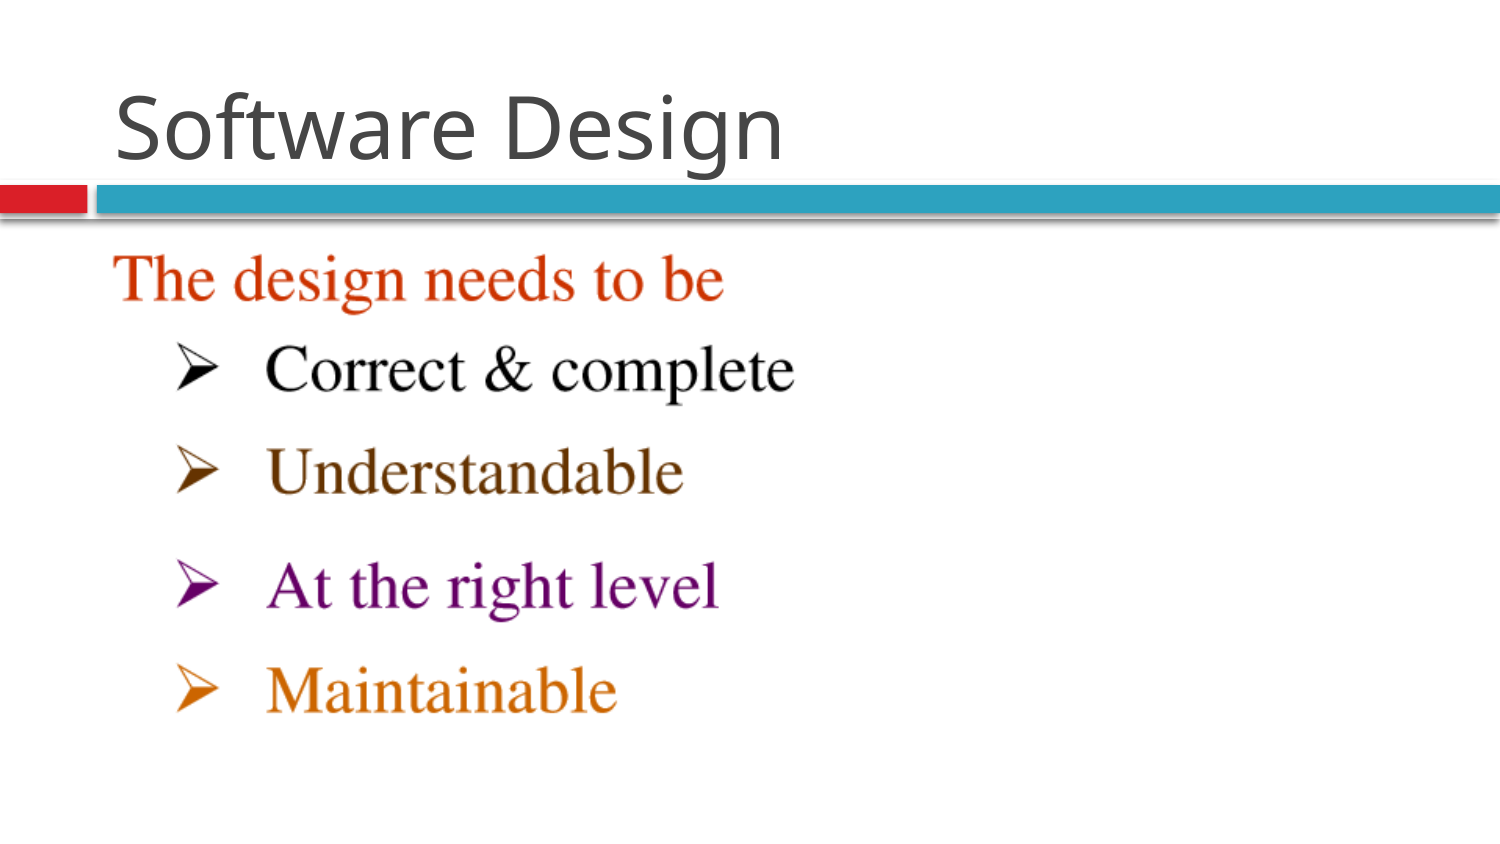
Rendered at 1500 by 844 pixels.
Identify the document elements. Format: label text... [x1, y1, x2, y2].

picture [93, 234, 816, 732]
title Software Design [99, 19, 1438, 185]
